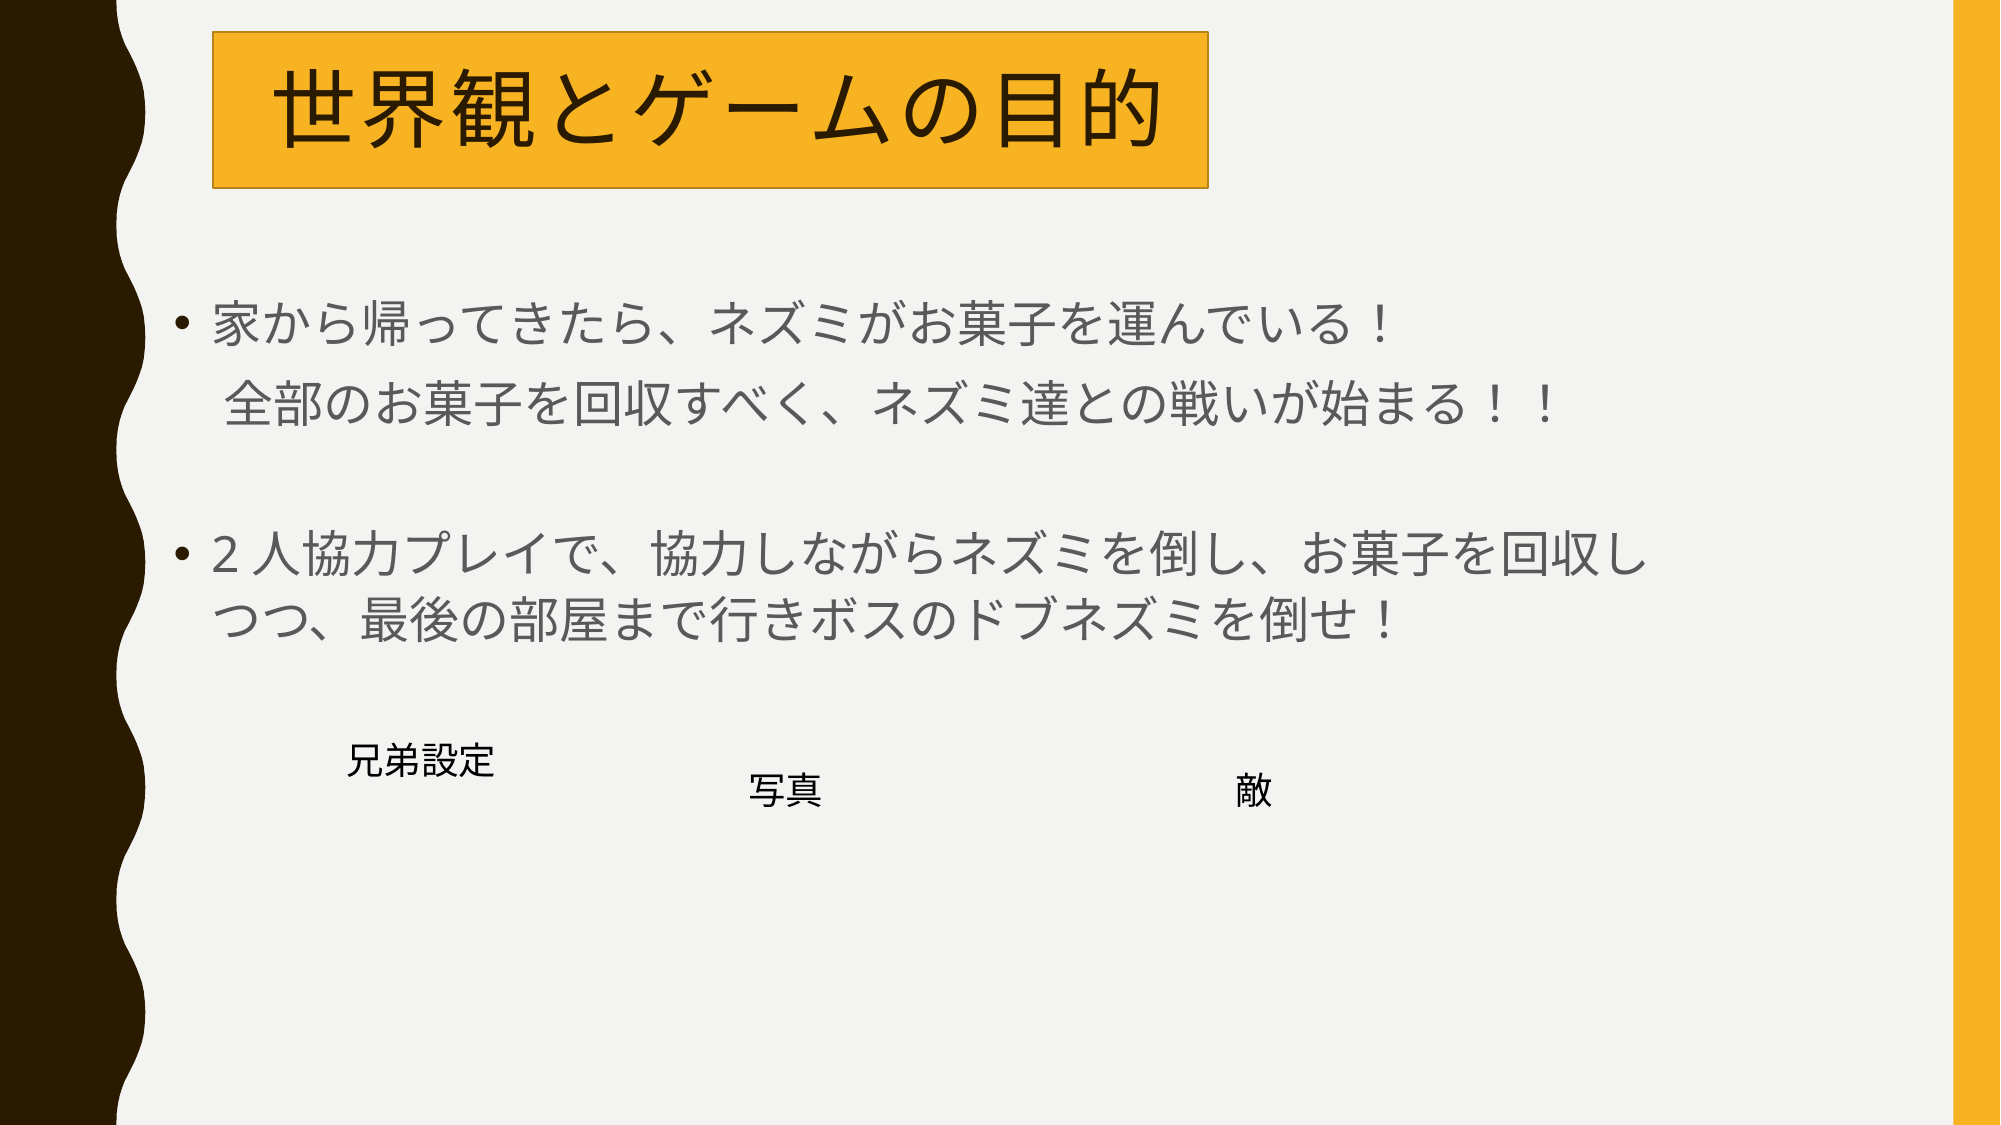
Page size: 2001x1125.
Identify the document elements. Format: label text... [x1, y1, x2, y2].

text_box 兄弟設定 [331, 729, 711, 790]
text_box 写真 [733, 759, 1220, 820]
text_box 敵 [1220, 759, 1633, 865]
title 世界観とゲームの目的 [255, 59, 1236, 189]
list 家から帰ってきたら、ネズミがお菓子を運んでいる！ 全部のお菓子を回収すべく、ネズミ達との戦いが始まる！！ 2人協力プレイで、協力しながらネズミを倒し、お菓子を回収しつつ、最後の部屋まで行きボスのドブネズミを倒せ！ [158, 278, 1663, 693]
text_box [212, 31, 1209, 189]
